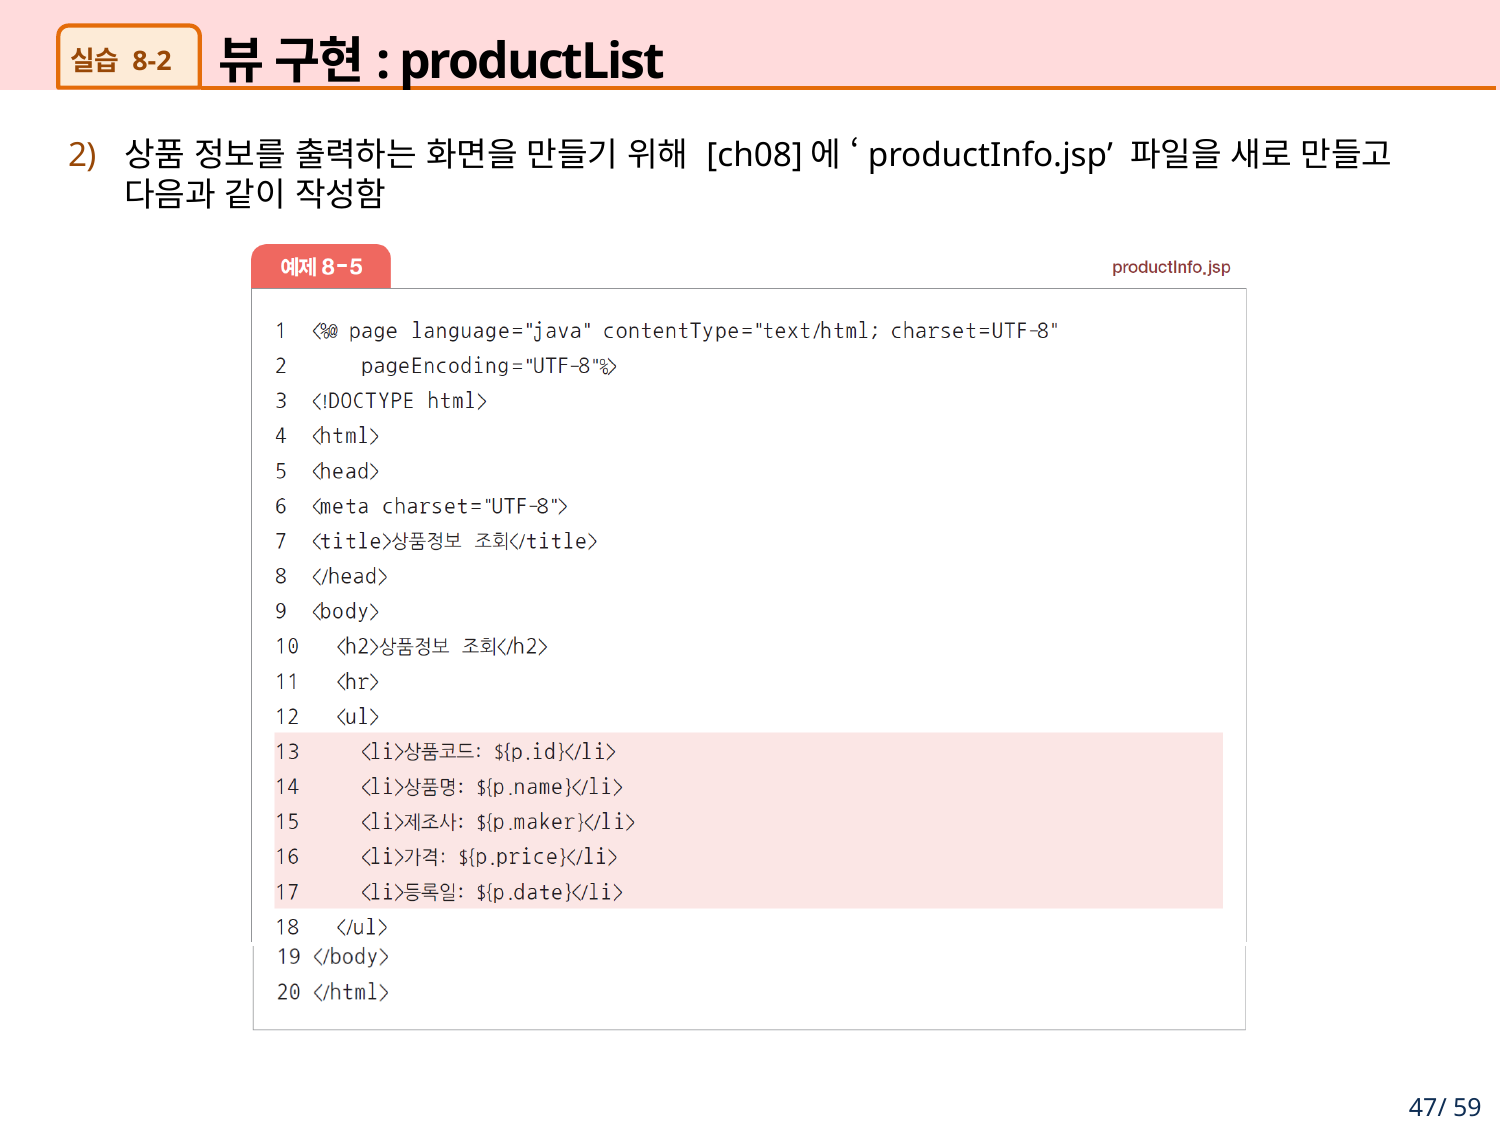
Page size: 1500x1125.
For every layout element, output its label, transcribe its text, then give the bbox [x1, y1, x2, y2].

list 상품 정보를 출력하는 화면을 만들기 위해 [ch08]에 ‘productInfo.jsp’ 파일을 새로 만들고 다음과 같이 작성함 [53, 125, 1425, 1005]
title 뷰 구현: productList [203, 19, 1365, 97]
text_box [247, 240, 1253, 1036]
text_box 실습 8-2 [55, 35, 206, 83]
